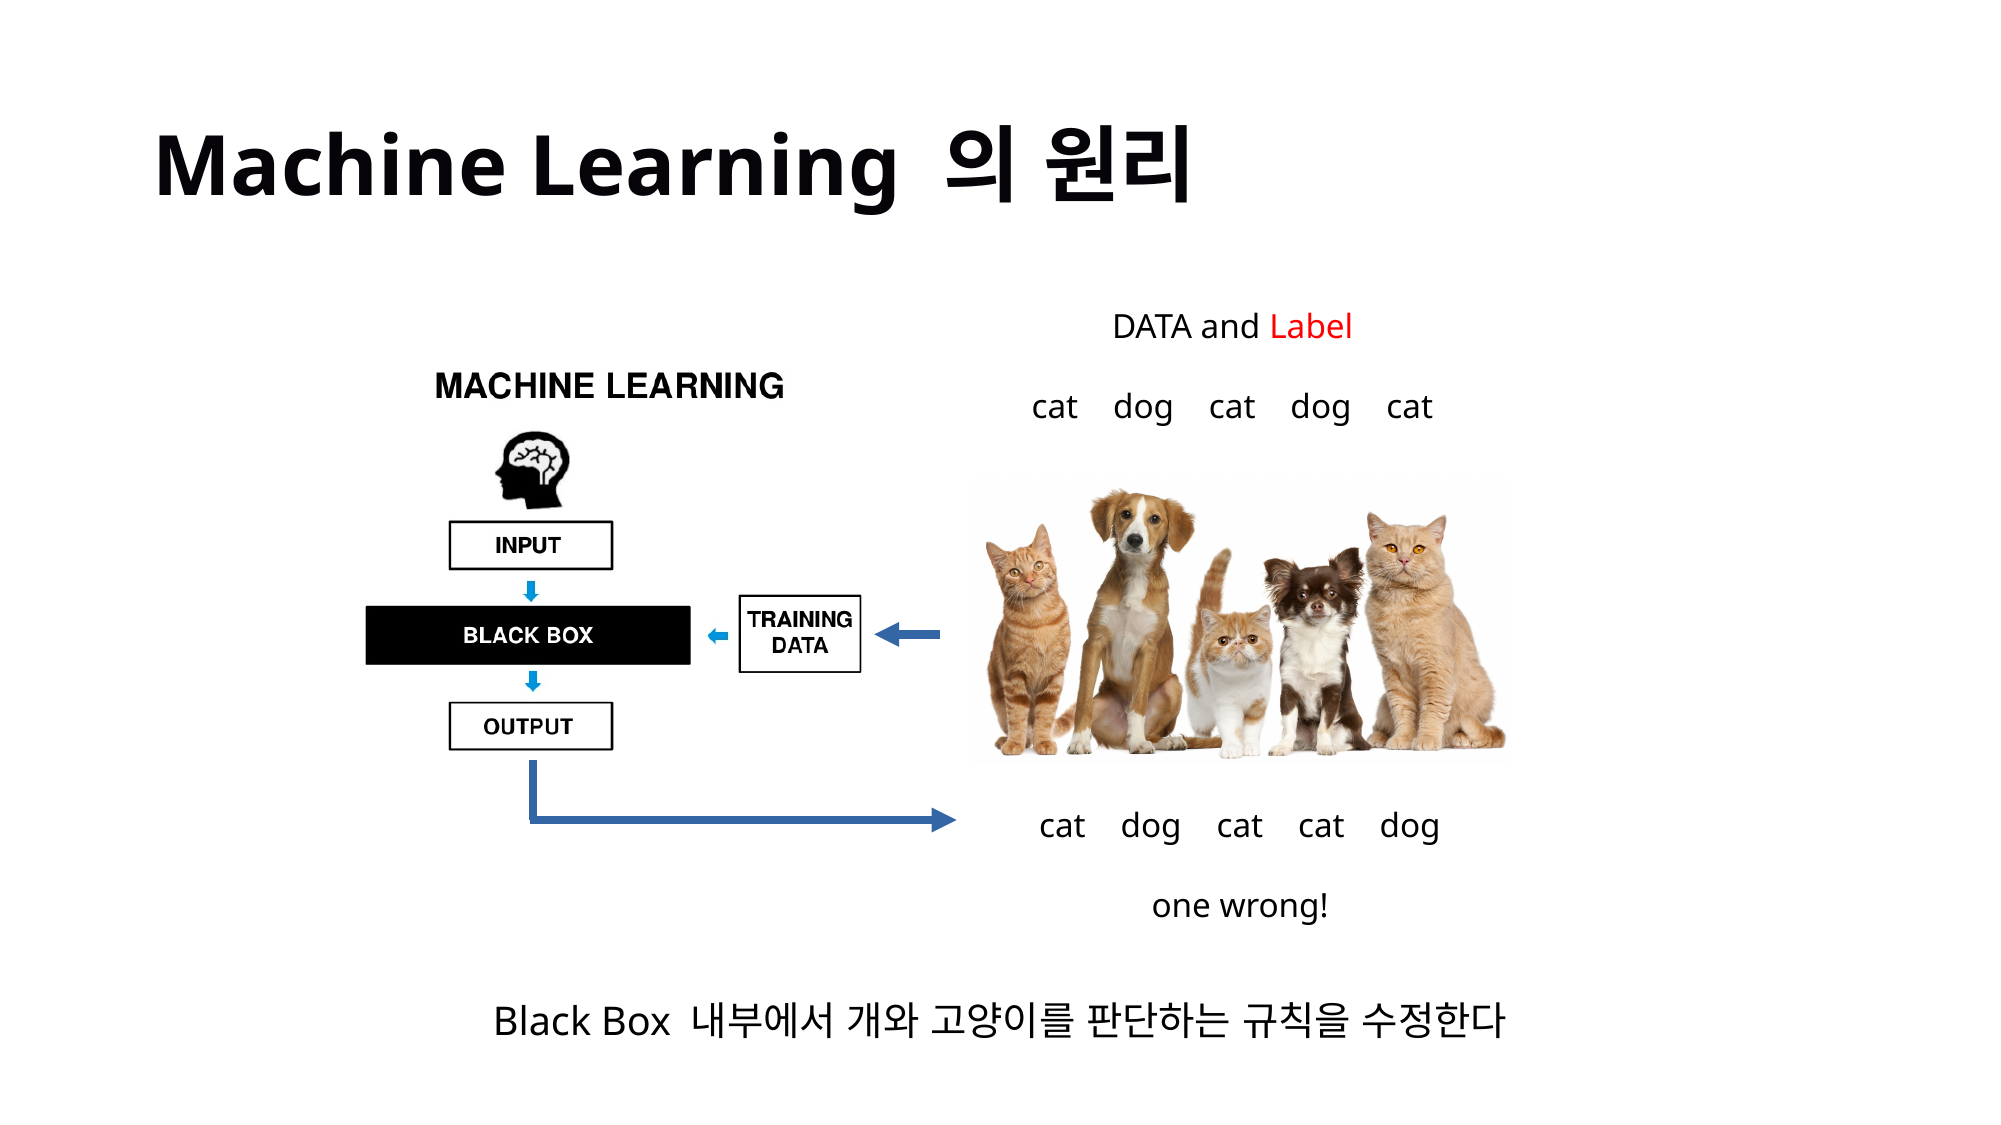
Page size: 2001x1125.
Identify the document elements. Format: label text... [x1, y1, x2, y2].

text_box cat dog cat cat dog one wrong! [1033, 798, 1448, 930]
text_box DATA and Label cat dog cat dog cat [1025, 299, 1440, 432]
picture [971, 478, 1510, 764]
text_box [533, 813, 957, 827]
picture [327, 348, 891, 772]
text_box Black Box 내부에서 개와 고양이를 판단하는 규칙을 수정한다 [486, 990, 1513, 1050]
title Machine Learning 의 원리 [137, 59, 1863, 278]
